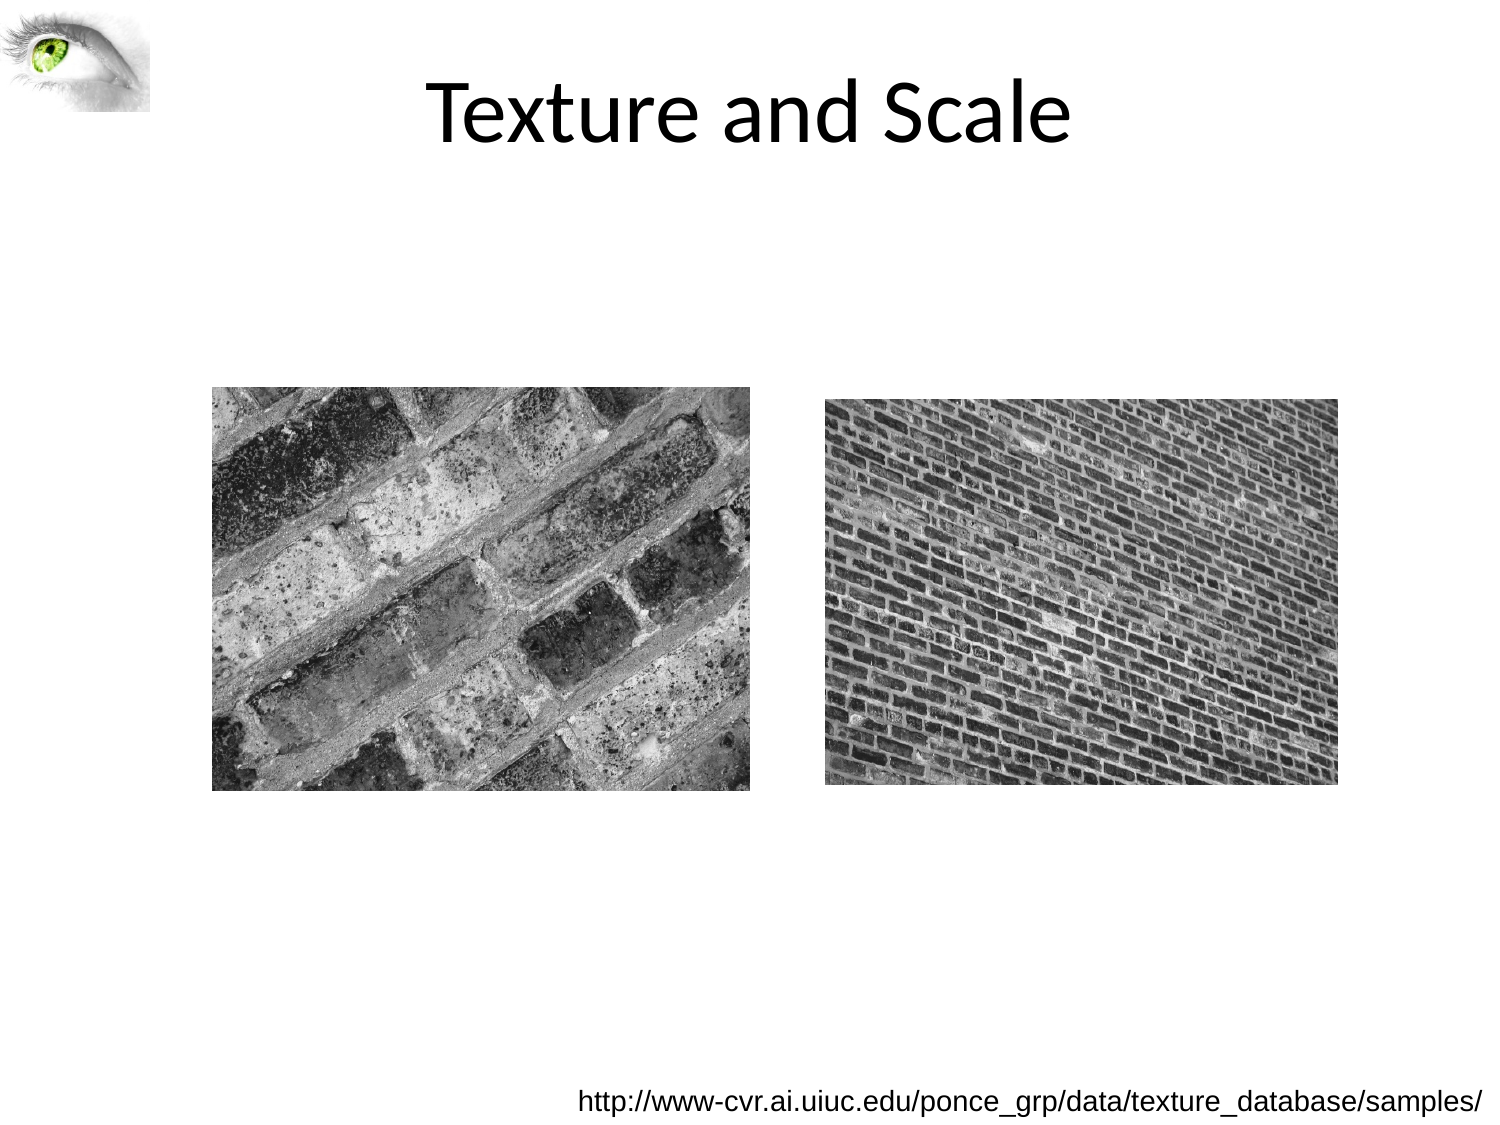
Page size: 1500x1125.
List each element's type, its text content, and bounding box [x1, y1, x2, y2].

title Texture and Scale [75, 12, 1425, 200]
picture [0, 0, 150, 112]
text_box http://www-cvr.ai.uiuc.edu/ponce_grp/data/texture_database/samples/ [563, 1074, 1500, 1125]
picture [212, 387, 751, 791]
picture [824, 399, 1338, 785]
